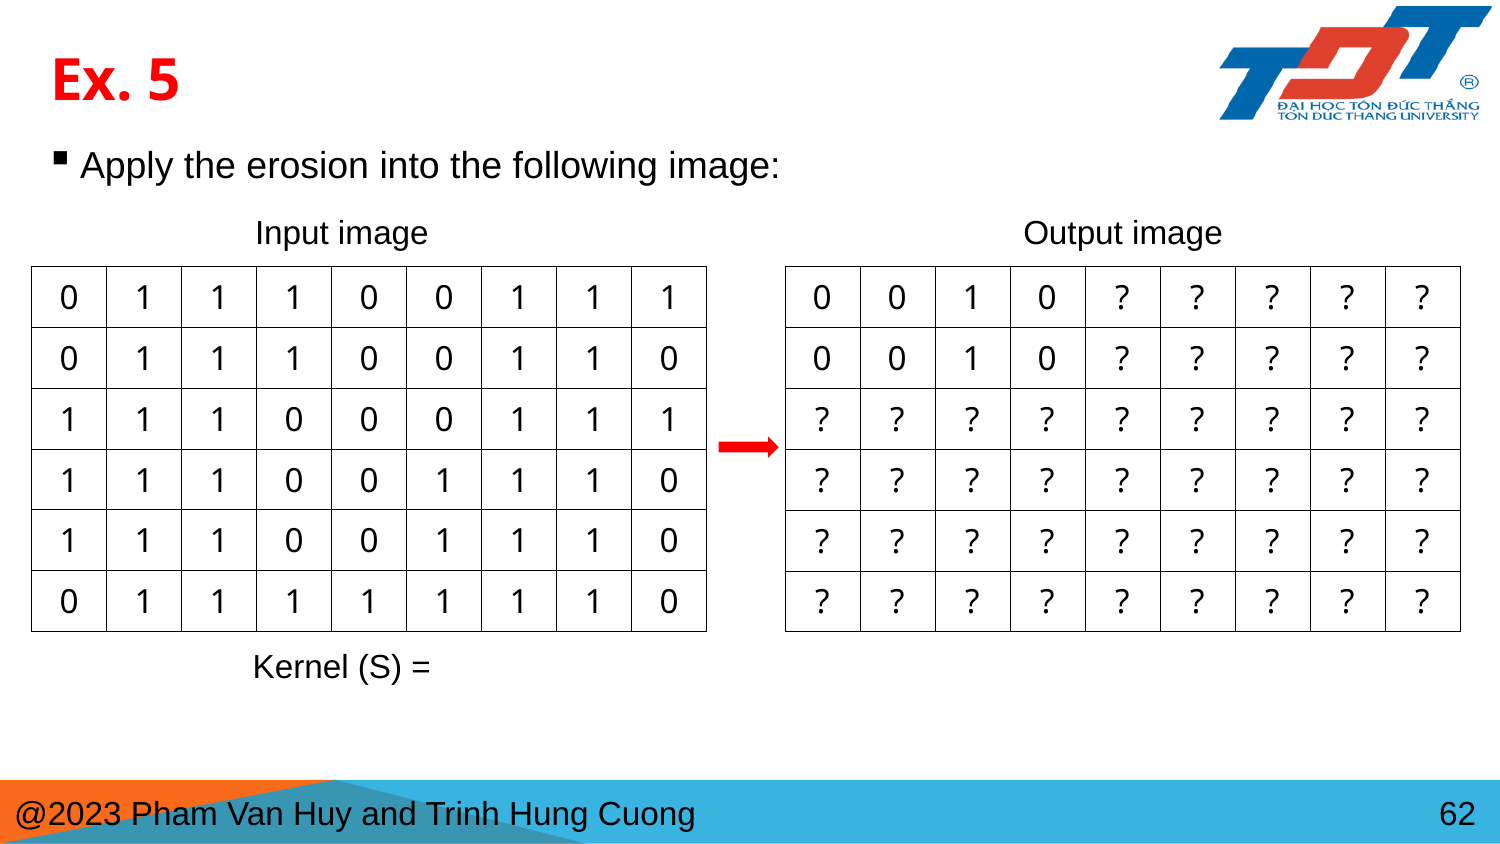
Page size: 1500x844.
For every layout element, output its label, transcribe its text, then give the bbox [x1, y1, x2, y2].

table_cell ? [861, 572, 935, 631]
table_cell ? [1011, 450, 1085, 510]
table_cell 1 [557, 389, 631, 449]
table_header 0 [32, 267, 106, 327]
title Ex. 5 [34, 43, 1269, 111]
table_cell 1 [107, 450, 181, 509]
table_cell 0 [632, 450, 706, 509]
table_cell ? [1311, 450, 1385, 510]
table_cell 1 [332, 571, 406, 631]
table_cell 0 [786, 328, 860, 388]
table_header 0 [786, 267, 860, 327]
text_box [716, 434, 781, 460]
table_cell 0 [861, 328, 935, 388]
table_cell ? [936, 511, 1010, 571]
table_header 1 [107, 267, 181, 327]
table_cell ? [1236, 328, 1310, 388]
table_cell 0 [32, 571, 106, 631]
table_cell ? [1311, 511, 1385, 571]
table_cell ? [861, 389, 935, 449]
table_cell ? [786, 572, 860, 631]
picture [1219, 6, 1492, 120]
table_cell 1 [32, 389, 106, 449]
table_cell ? [1086, 389, 1160, 449]
table_cell ? [861, 450, 935, 510]
table_cell 1 [482, 328, 556, 388]
table_cell ? [1386, 389, 1460, 449]
table_cell ? [1011, 389, 1085, 449]
table_cell 1 [182, 571, 256, 631]
table_header ? [1086, 267, 1160, 327]
table_cell 0 [632, 328, 706, 388]
table_header ? [1161, 267, 1235, 327]
table_cell 0 [332, 510, 406, 570]
table_cell 0 [407, 328, 481, 388]
table_cell 1 [557, 328, 631, 388]
table_cell 0 [407, 389, 481, 449]
table_cell ? [1236, 450, 1310, 510]
table_cell 1 [557, 510, 631, 570]
table_cell ? [1161, 450, 1235, 510]
table_cell ? [861, 511, 935, 571]
table_cell ? [936, 572, 1010, 631]
table_cell 1 [182, 510, 256, 570]
table_cell 1 [557, 571, 631, 631]
table_cell ? [936, 450, 1010, 510]
table_cell 0 [332, 389, 406, 449]
table_cell ? [786, 511, 860, 571]
table_header 1 [182, 267, 256, 327]
table_cell ? [1311, 328, 1385, 388]
table_cell 1 [407, 571, 481, 631]
table_header 1 [936, 267, 1010, 327]
table_cell 1 [407, 510, 481, 570]
table_cell 1 [482, 450, 556, 509]
table_cell 0 [32, 328, 106, 388]
table_cell 1 [936, 328, 1010, 388]
table_cell ? [1386, 450, 1460, 510]
list Apply the erosion into the following image: [34, 133, 1472, 771]
table_cell 1 [257, 571, 331, 631]
table_cell ? [936, 389, 1010, 449]
table_cell 1 [632, 389, 706, 449]
table_cell ? [786, 389, 860, 449]
table_cell ? [1086, 511, 1160, 571]
table_header 0 [332, 267, 406, 327]
table_cell ? [1311, 572, 1385, 631]
table_header 1 [482, 267, 556, 327]
table_cell 1 [182, 450, 256, 509]
table_cell 1 [182, 389, 256, 449]
table_cell ? [1011, 511, 1085, 571]
table_header ? [1386, 267, 1460, 327]
table_cell 1 [257, 328, 331, 388]
table_header 1 [257, 267, 331, 327]
table_cell ? [1086, 328, 1160, 388]
table_cell ? [1161, 511, 1235, 571]
table_cell ? [1311, 389, 1385, 449]
table_cell ? [1236, 511, 1310, 571]
table_cell 0 [1011, 328, 1085, 388]
table_cell 1 [32, 450, 106, 509]
table_cell 1 [107, 571, 181, 631]
table_cell ? [1386, 511, 1460, 571]
table_cell 0 [632, 510, 706, 570]
table_cell ? [1086, 572, 1160, 631]
table_cell 1 [407, 450, 481, 509]
table_header ? [1236, 267, 1310, 327]
table_cell 0 [332, 328, 406, 388]
table_cell ? [786, 450, 860, 510]
table_cell ? [1161, 572, 1235, 631]
table_cell ? [1161, 389, 1235, 449]
table_cell 1 [557, 450, 631, 509]
table_header ? [1311, 267, 1385, 327]
table_cell 1 [107, 389, 181, 449]
table_cell ? [1086, 450, 1160, 510]
table_cell ? [1011, 572, 1085, 631]
table_cell ? [1386, 572, 1460, 631]
table_cell 0 [257, 510, 331, 570]
table_cell 1 [482, 571, 556, 631]
table_header 1 [557, 267, 631, 327]
table_header 0 [407, 267, 481, 327]
table_cell 0 [632, 571, 706, 631]
table_cell ? [1386, 328, 1460, 388]
table_header 1 [632, 267, 706, 327]
table_cell 0 [257, 389, 331, 449]
table_cell 1 [32, 510, 106, 570]
table_cell 1 [482, 510, 556, 570]
table_cell 0 [332, 450, 406, 509]
table_cell ? [1236, 572, 1310, 631]
table_cell 1 [182, 328, 256, 388]
table_header 0 [1011, 267, 1085, 327]
table_header 0 [861, 267, 935, 327]
table_cell 0 [257, 450, 331, 509]
table_cell ? [1161, 328, 1235, 388]
table_cell 1 [107, 328, 181, 388]
table_cell 1 [107, 510, 181, 570]
table_cell ? [1236, 389, 1310, 449]
table_cell 1 [482, 389, 556, 449]
